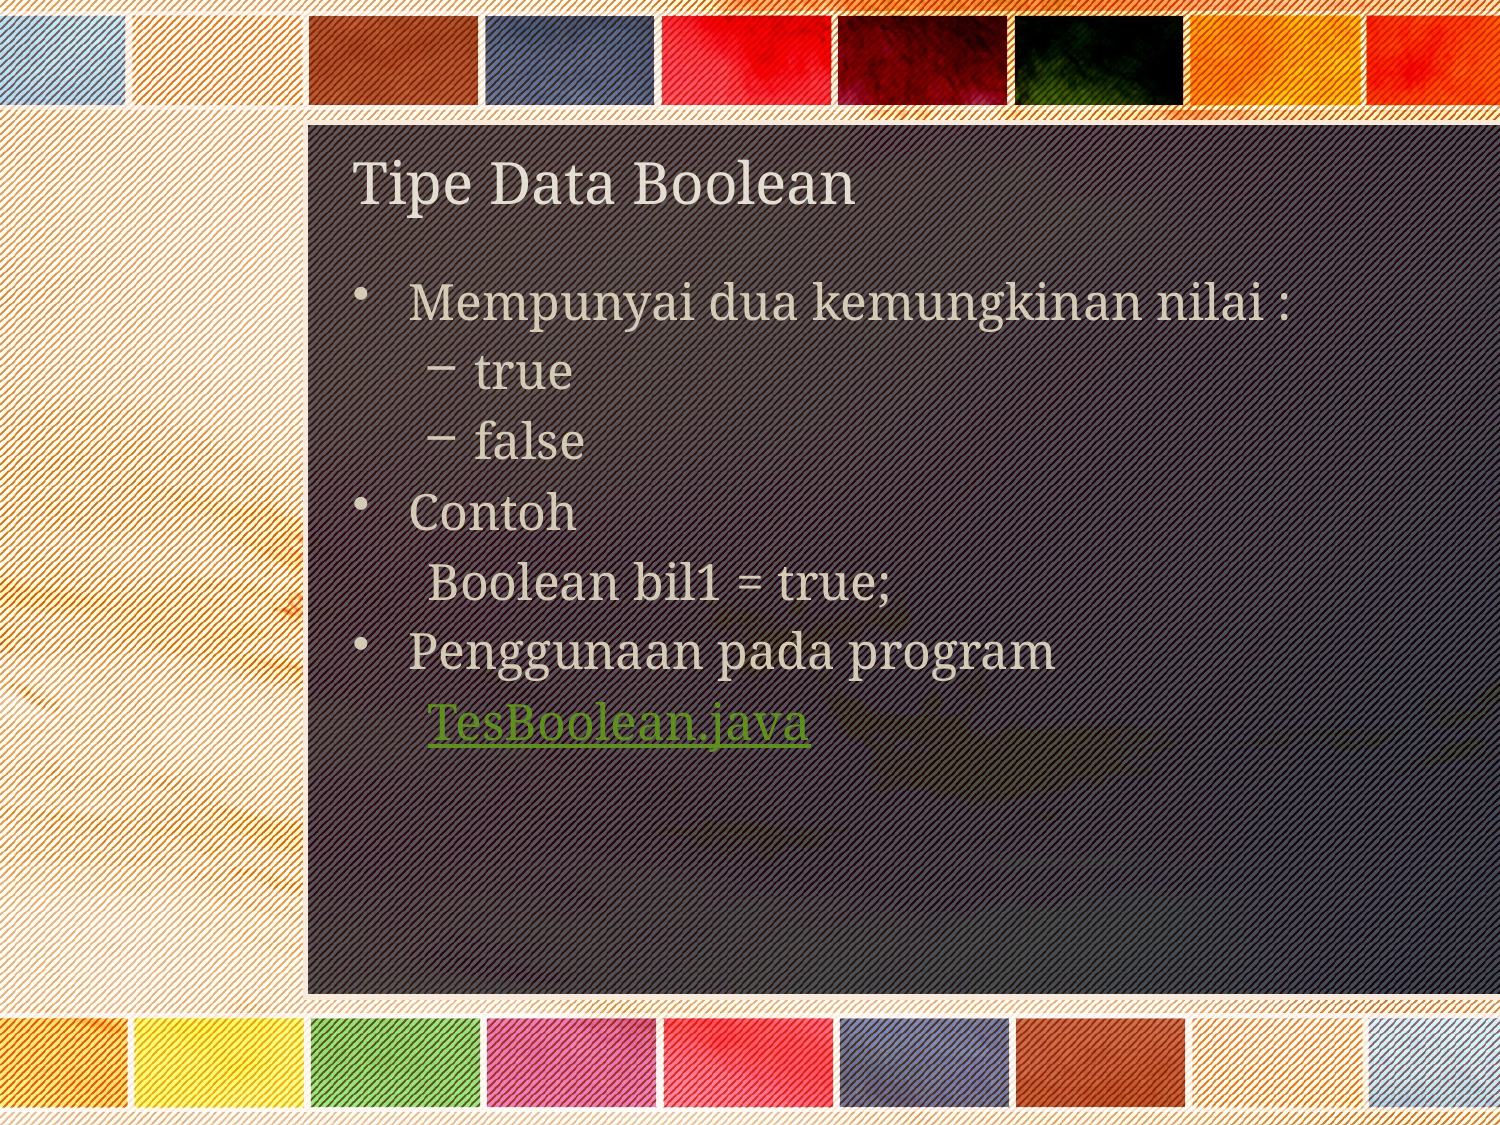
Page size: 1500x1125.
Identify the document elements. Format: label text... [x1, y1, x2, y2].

list Mempunyai dua kemungkinan nilai : true false Contoh Boolean bil1 = true; Penggunaan pada program TesBoolean.java [337, 262, 1463, 1051]
title Tipe Data Boolean [337, 112, 1463, 251]
picture [0, 0, 1500, 1125]
